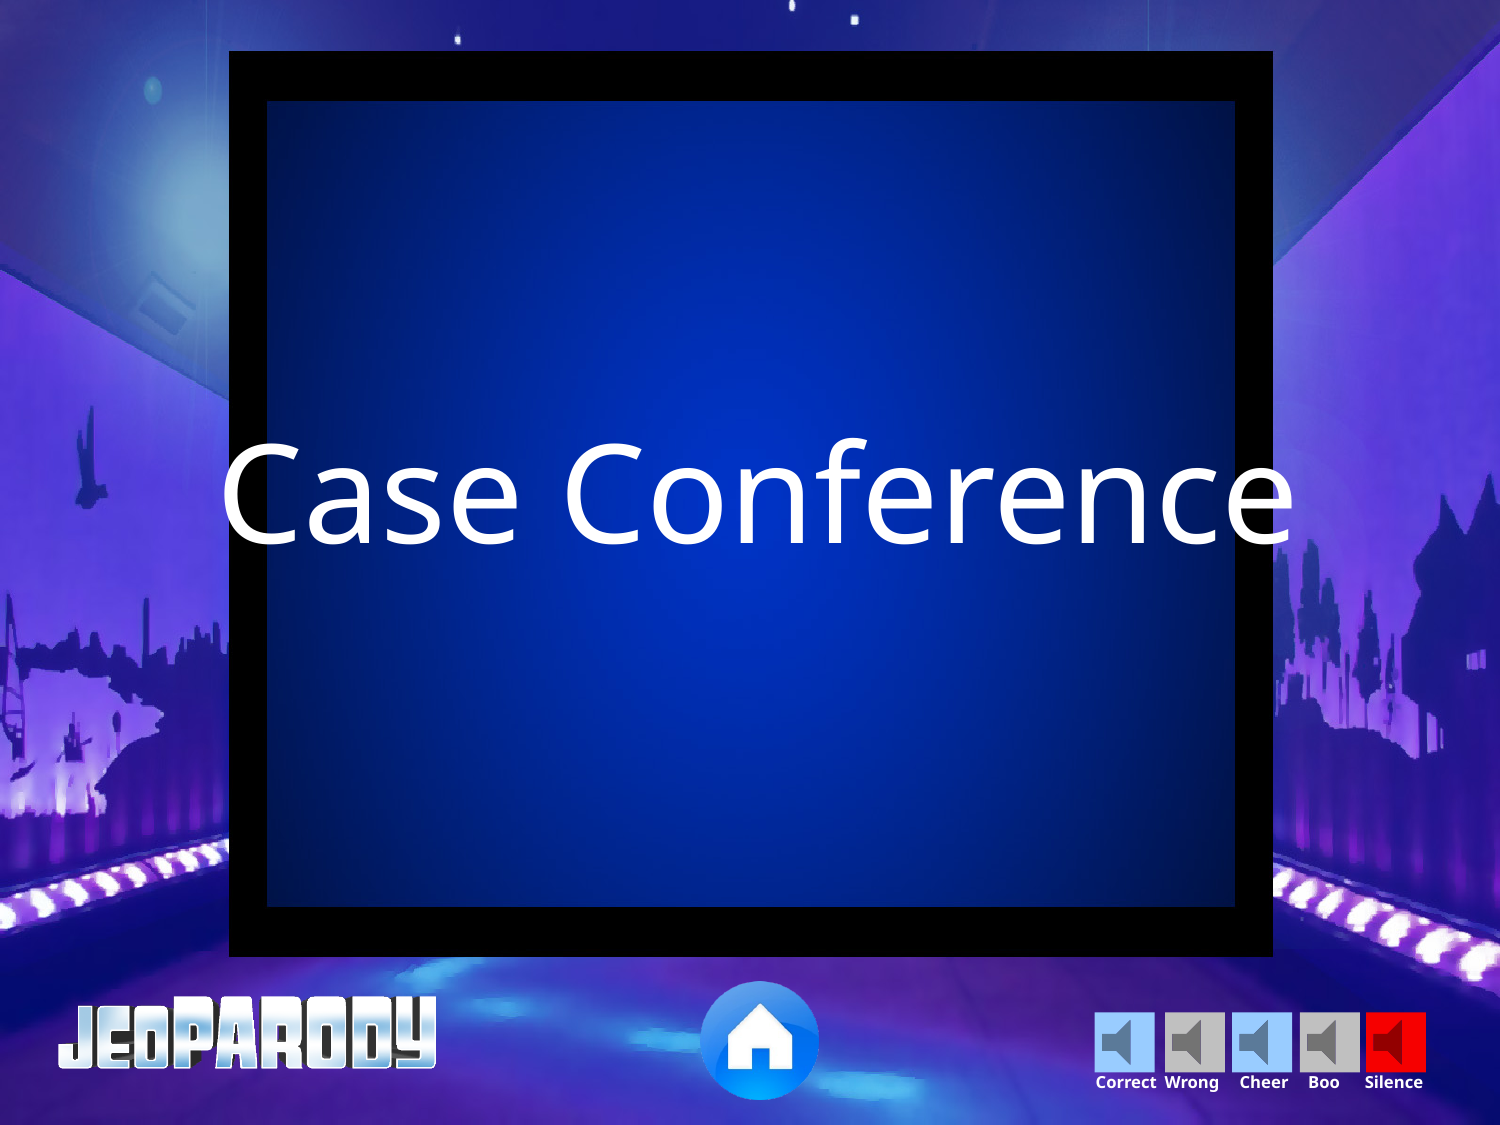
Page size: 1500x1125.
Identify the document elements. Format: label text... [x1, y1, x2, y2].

text_box Case Conference [137, 398, 1379, 578]
picture [0, 0, 1500, 1125]
